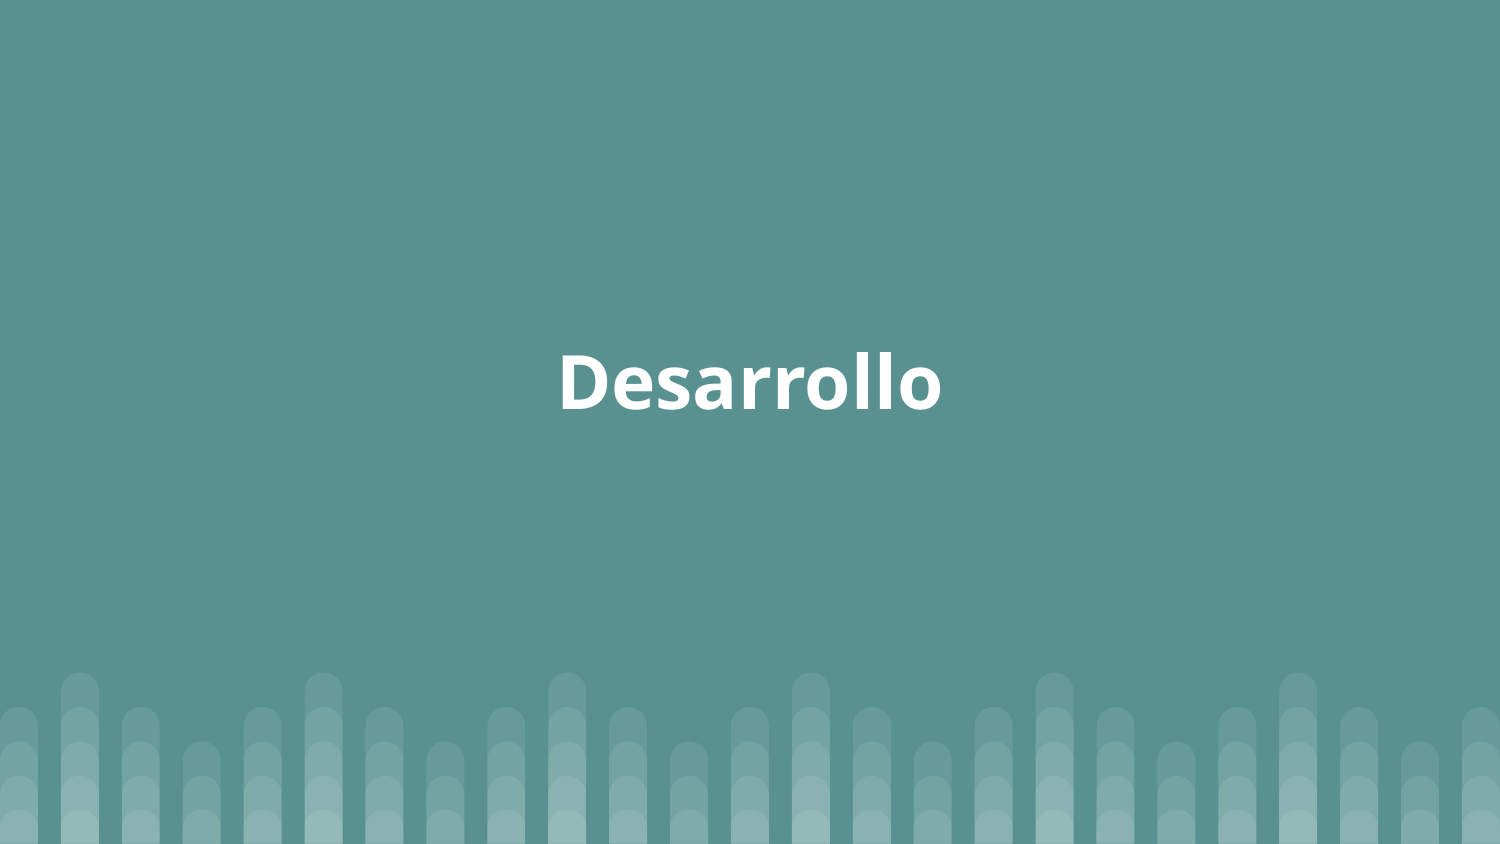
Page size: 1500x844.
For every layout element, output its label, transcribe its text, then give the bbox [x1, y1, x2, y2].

title Desarrollo [227, 226, 1273, 533]
